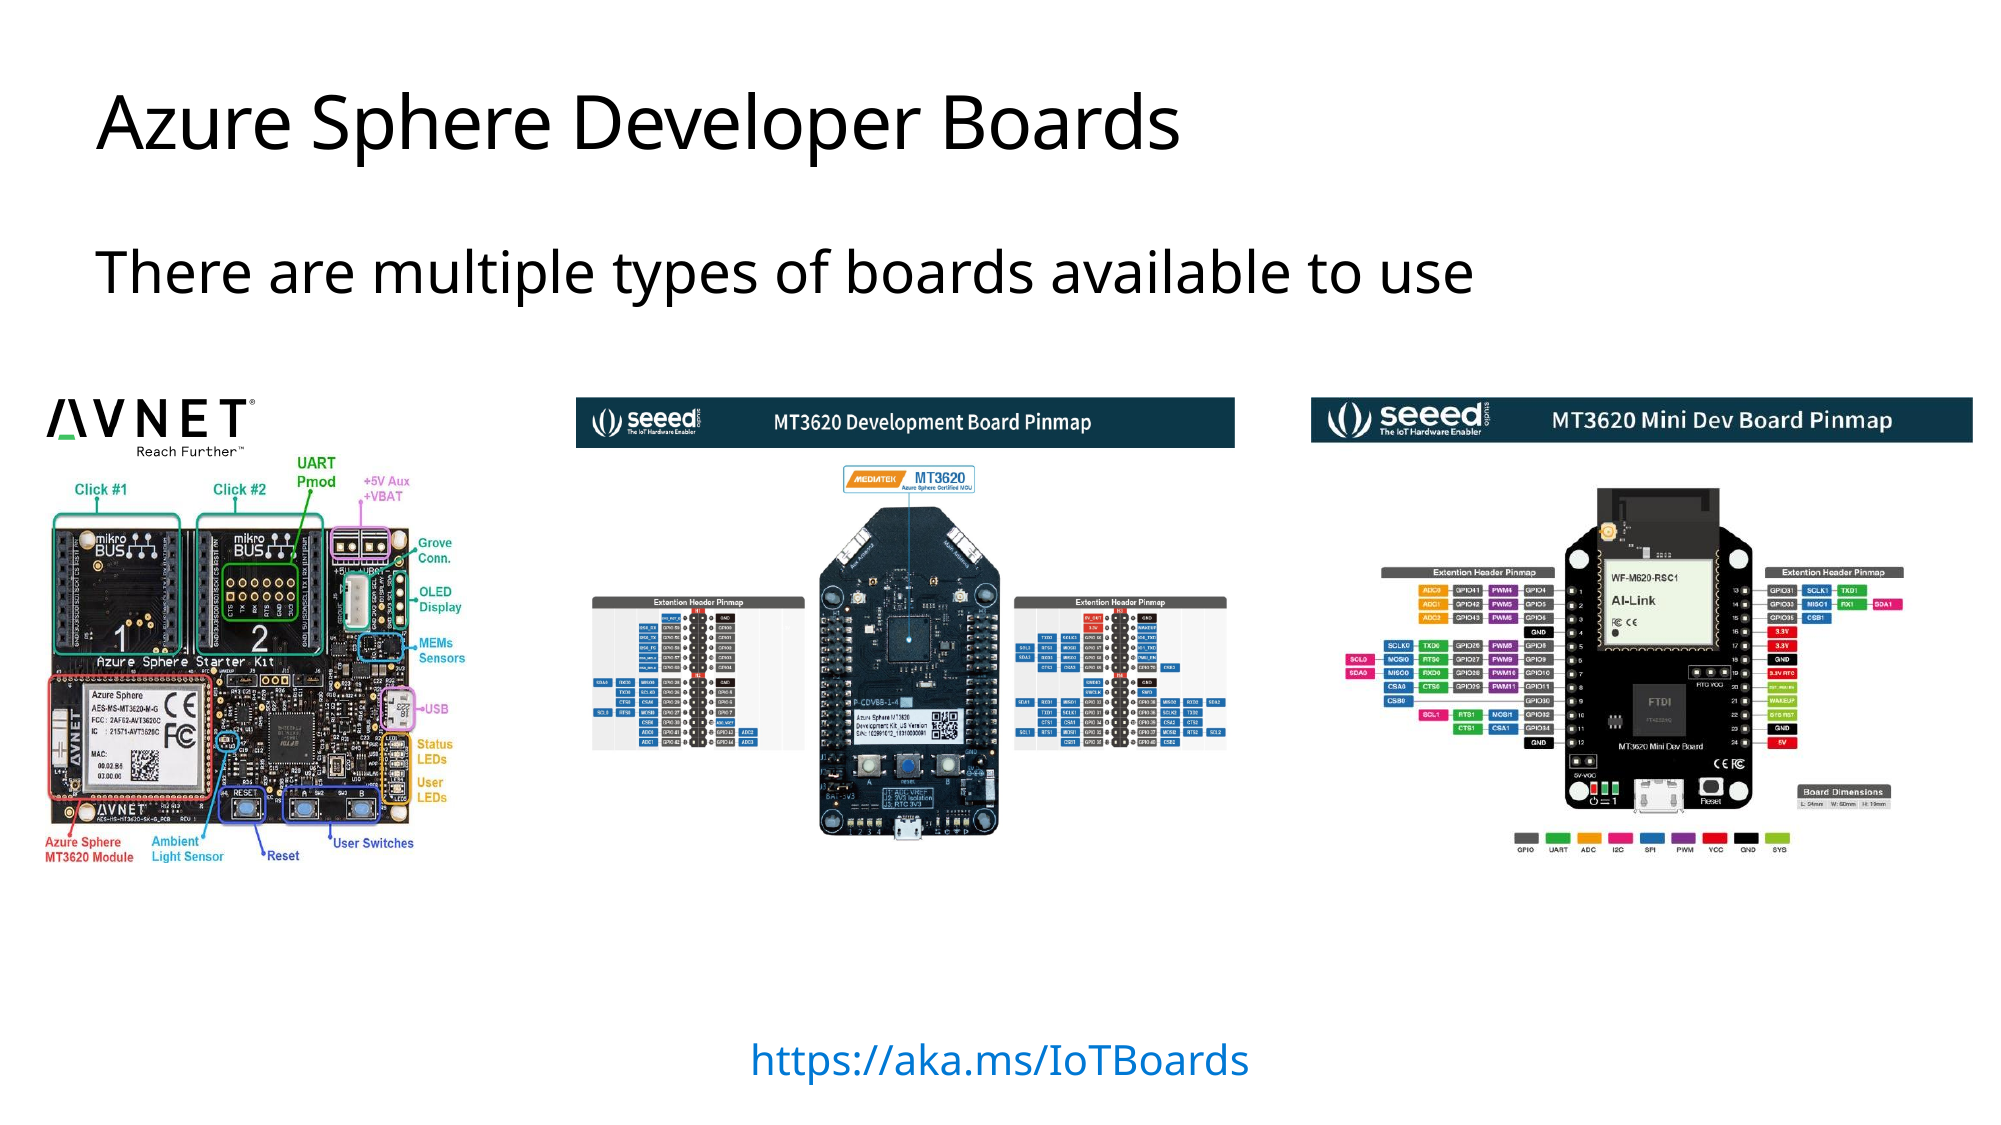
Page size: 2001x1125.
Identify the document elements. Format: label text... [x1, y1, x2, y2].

picture [576, 397, 1235, 860]
picture [44, 397, 467, 863]
picture [1311, 397, 1974, 860]
title Azure Sphere Developer Boards [96, 75, 1904, 165]
list There are multiple types of boards available to use [95, 235, 1904, 307]
text_box https://aka.ms/IoTBoards [750, 1034, 1250, 1085]
